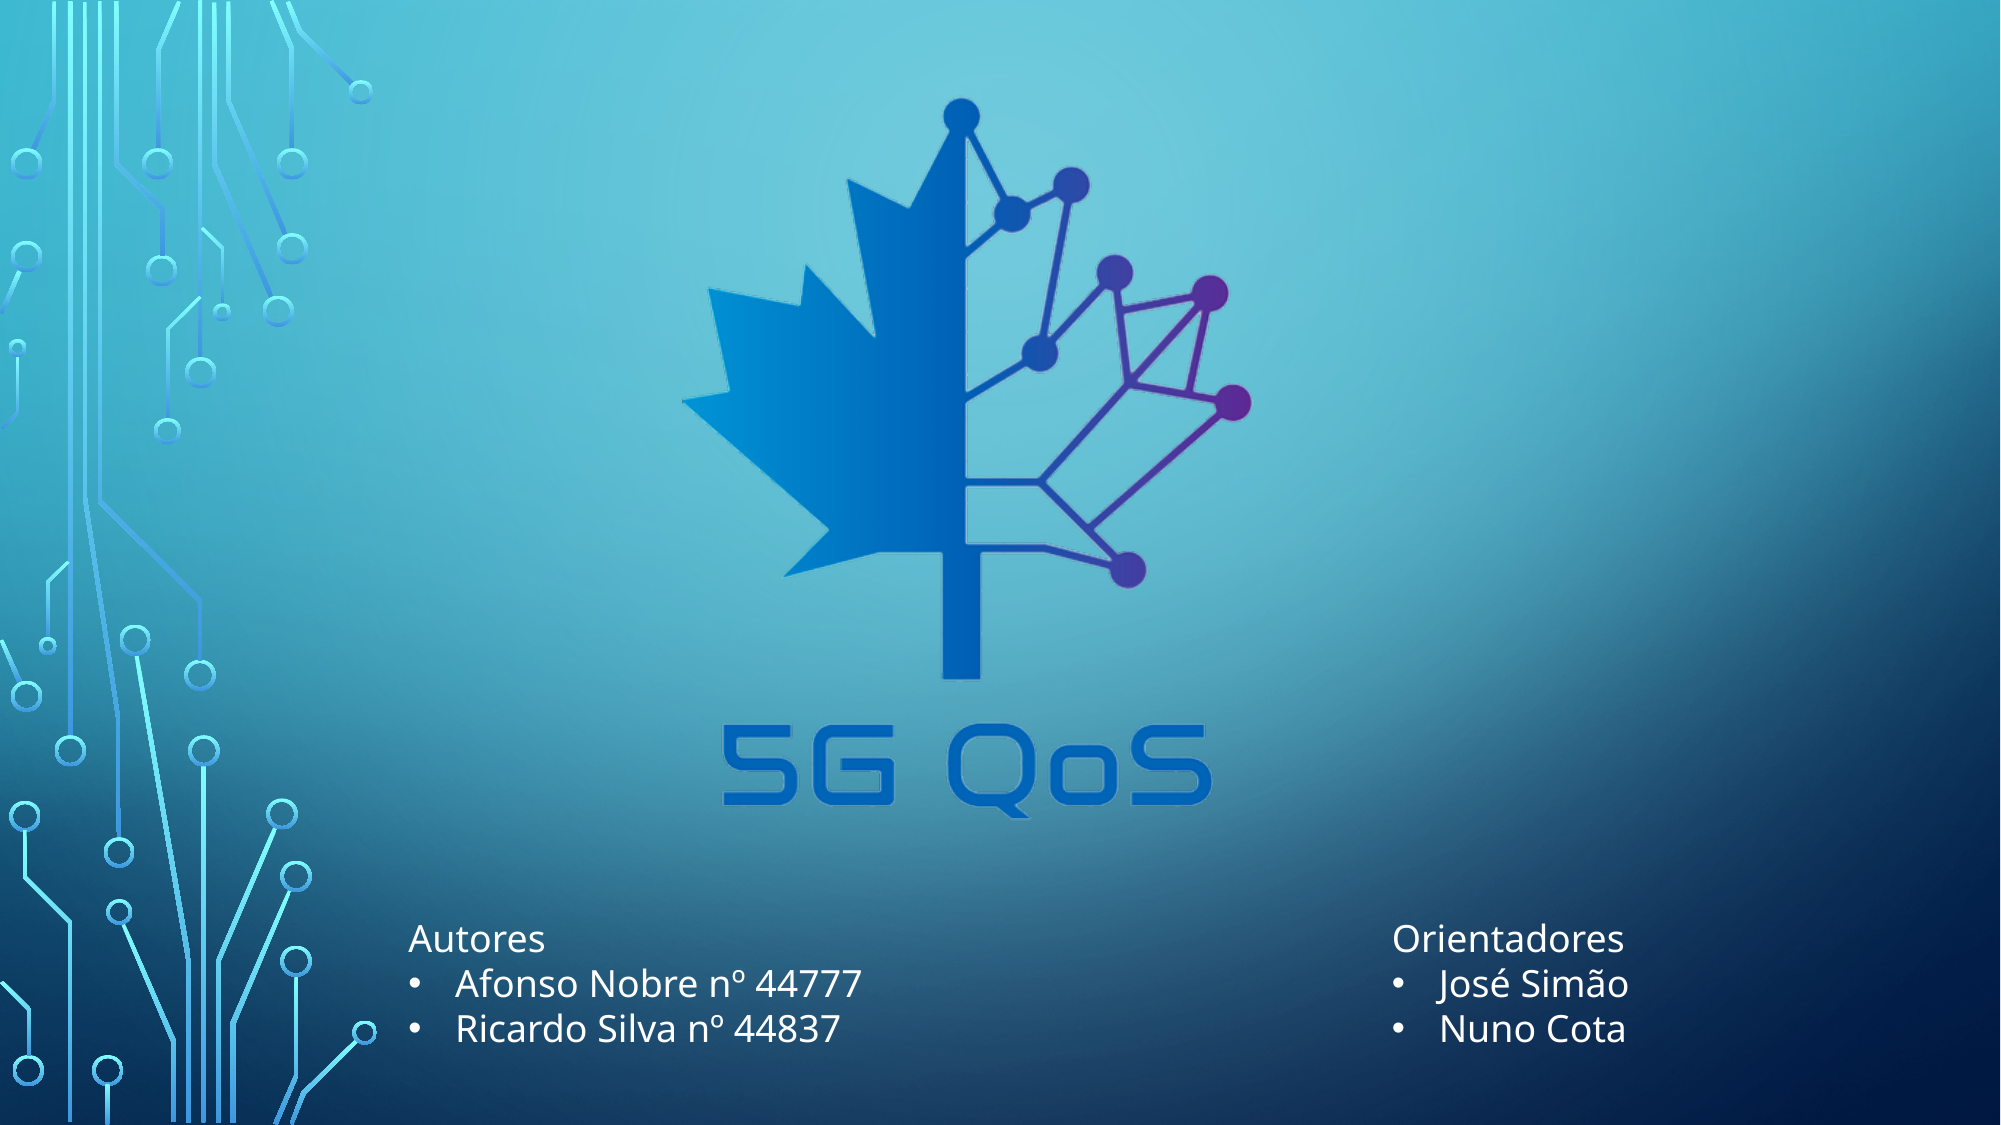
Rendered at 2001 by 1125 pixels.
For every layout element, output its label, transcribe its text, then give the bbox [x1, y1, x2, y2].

picture [655, 67, 1280, 890]
text_box Autores Afonso Nobre nº 44777 Ricardo Silva nº 44837 [393, 907, 918, 1102]
text_box Orientadores José Simão Nuno Cota [1377, 907, 2000, 1057]
